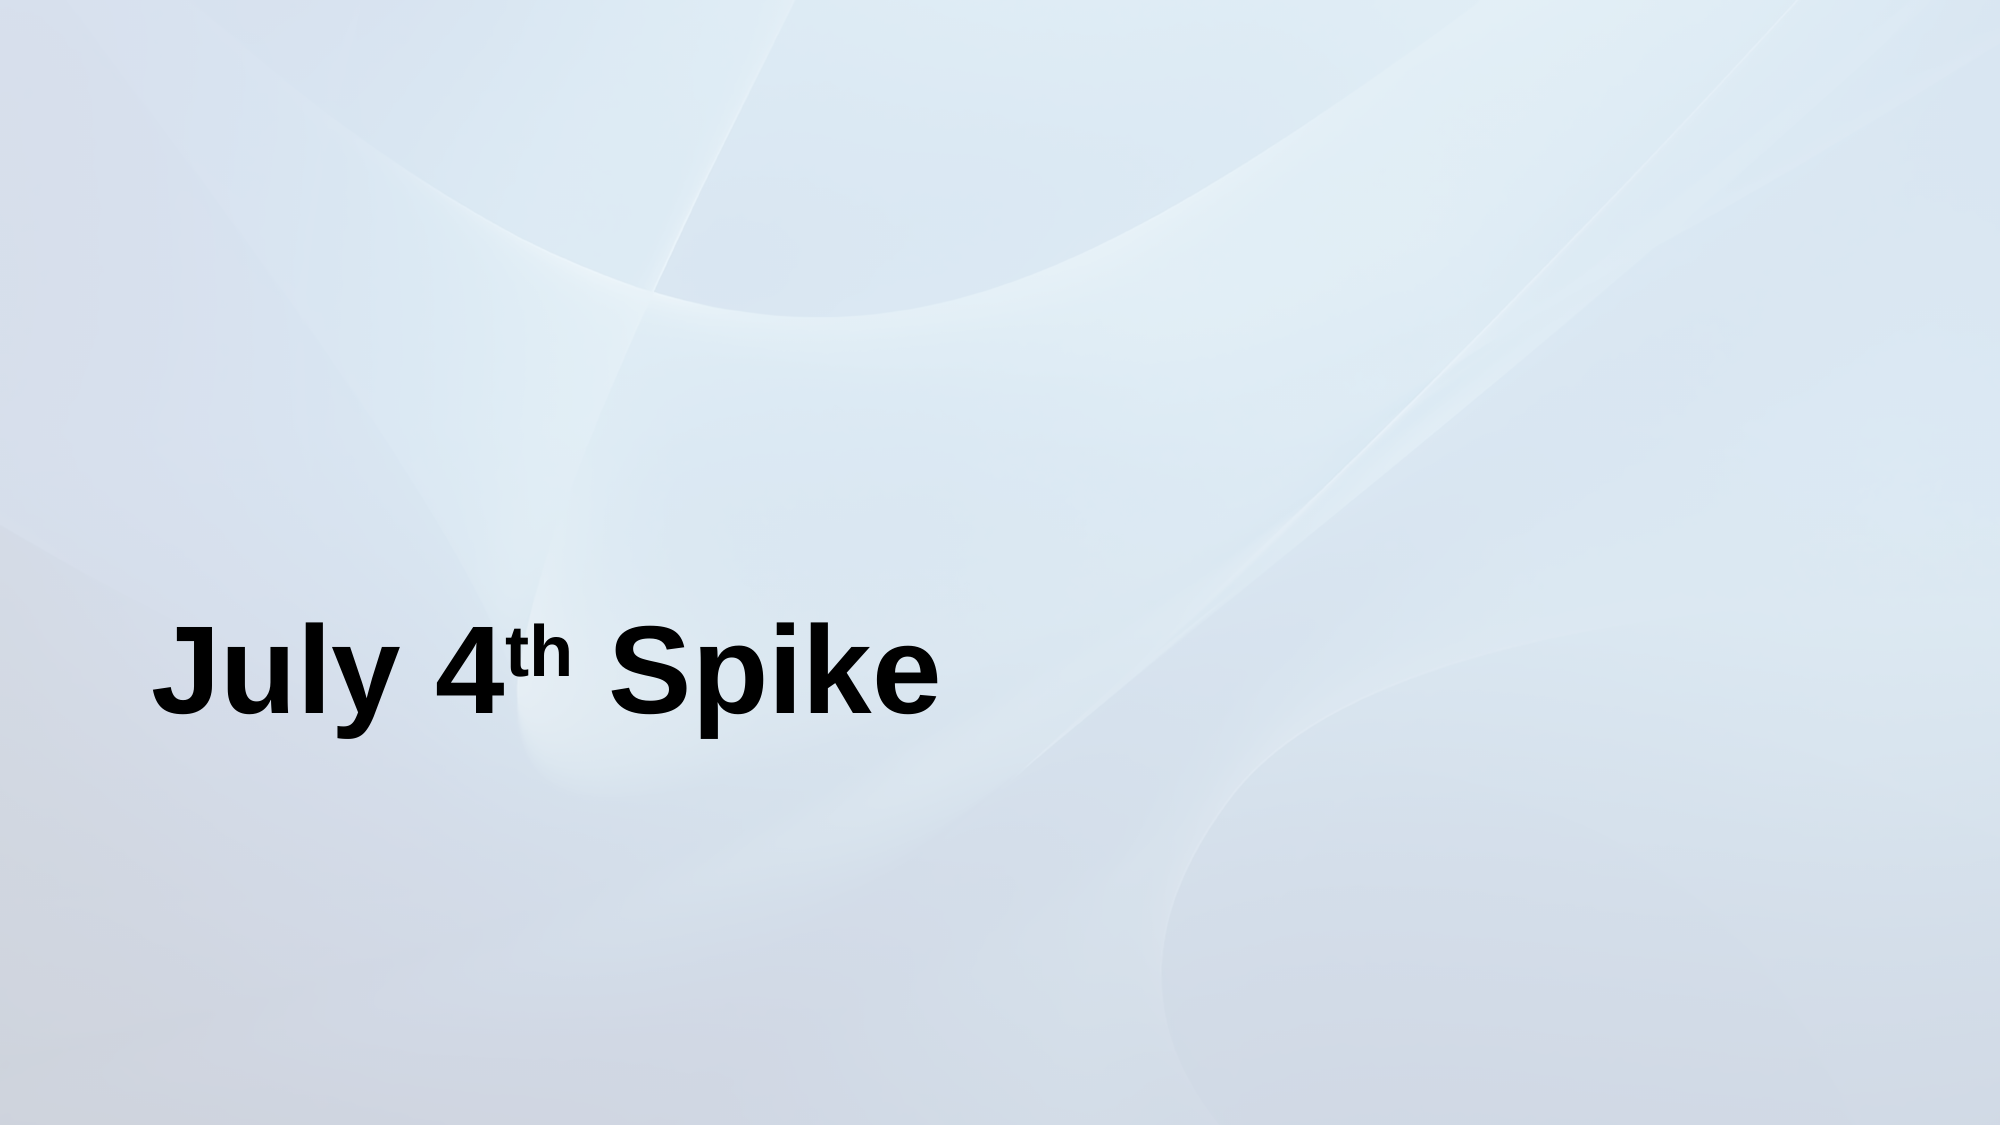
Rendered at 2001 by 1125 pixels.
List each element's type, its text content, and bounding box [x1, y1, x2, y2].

title July 4th Spike [136, 280, 1862, 749]
